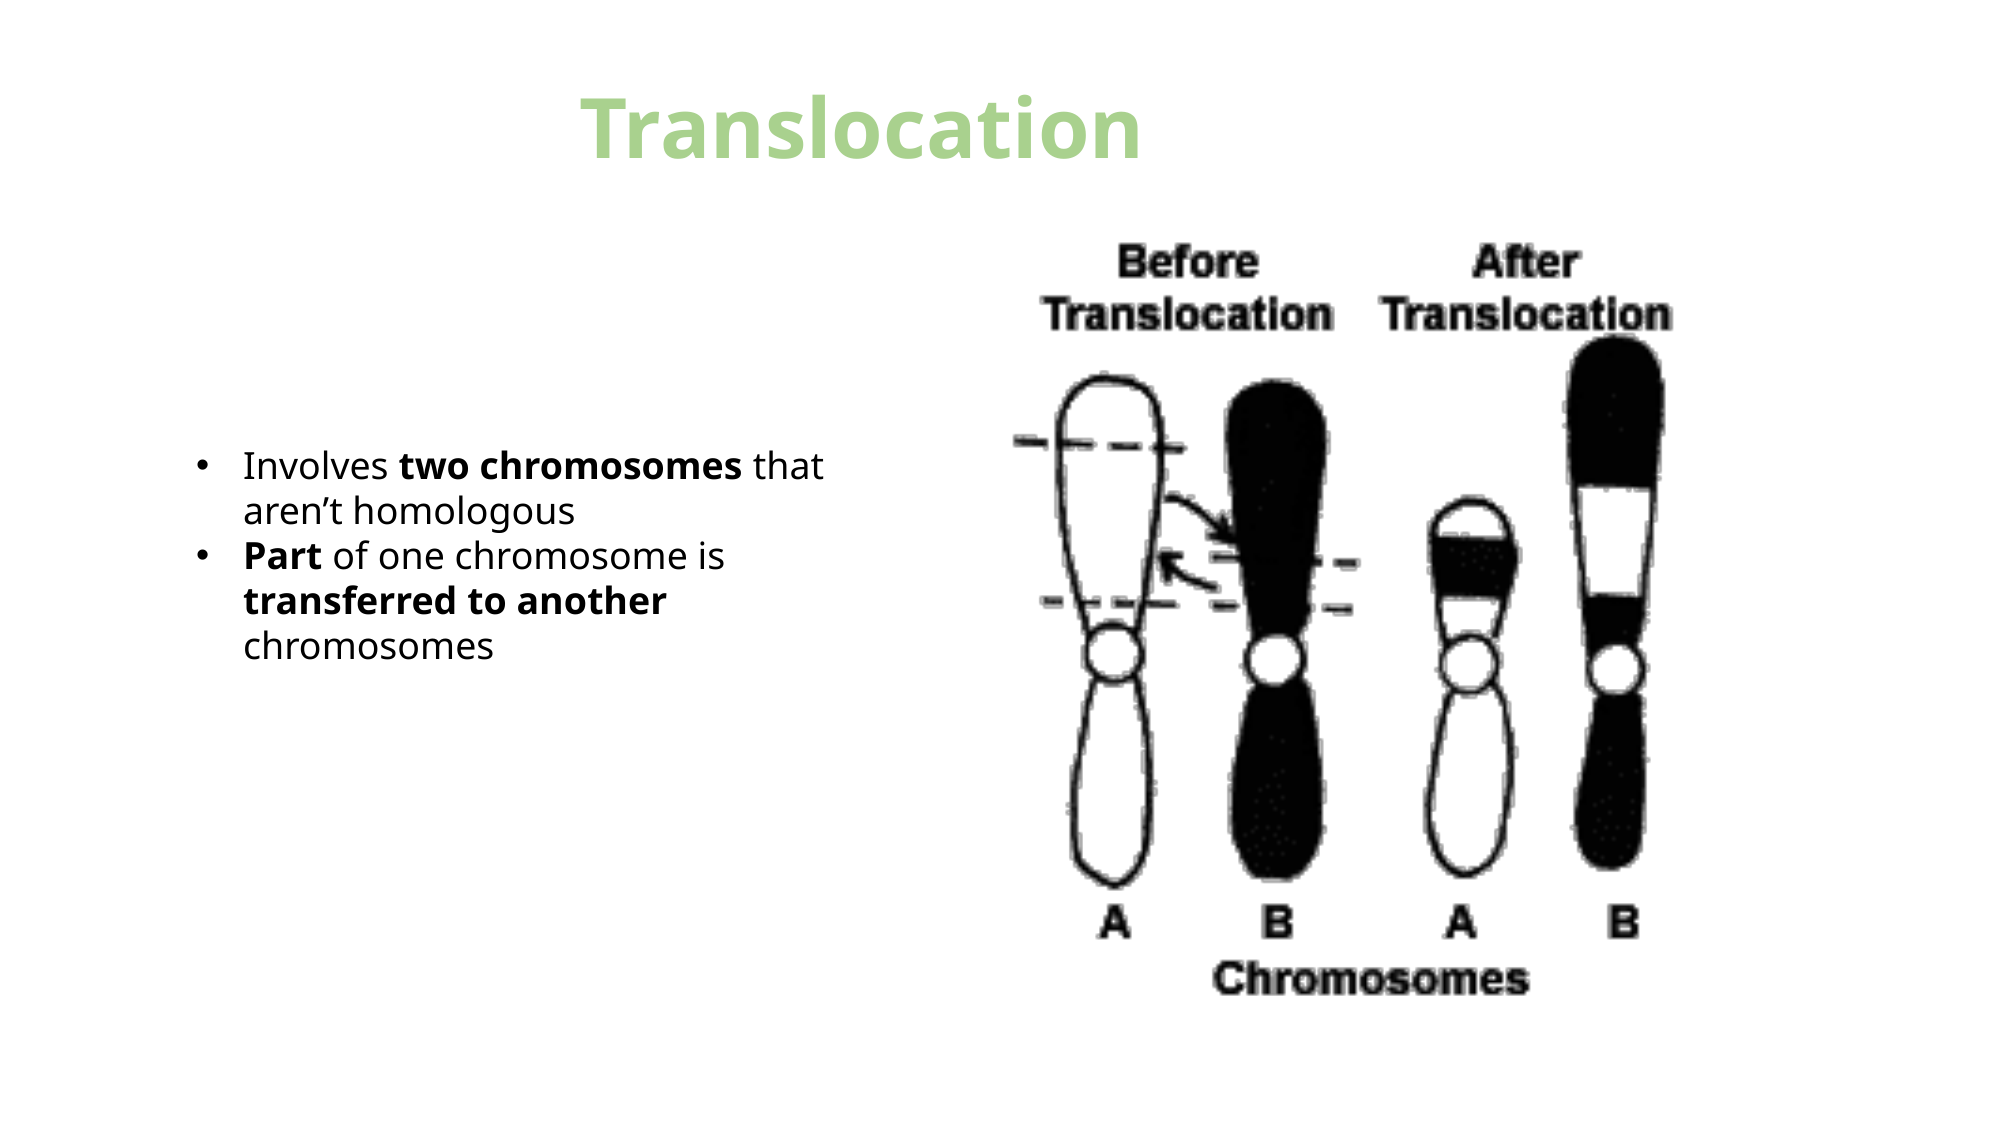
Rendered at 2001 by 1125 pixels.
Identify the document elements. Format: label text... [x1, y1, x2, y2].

title Translocation [375, 62, 1350, 200]
text_box Involves two chromosomes that aren’t homologous Part of one chromosome is transferred to another chromosomes [181, 434, 935, 674]
picture [1004, 230, 1696, 1011]
